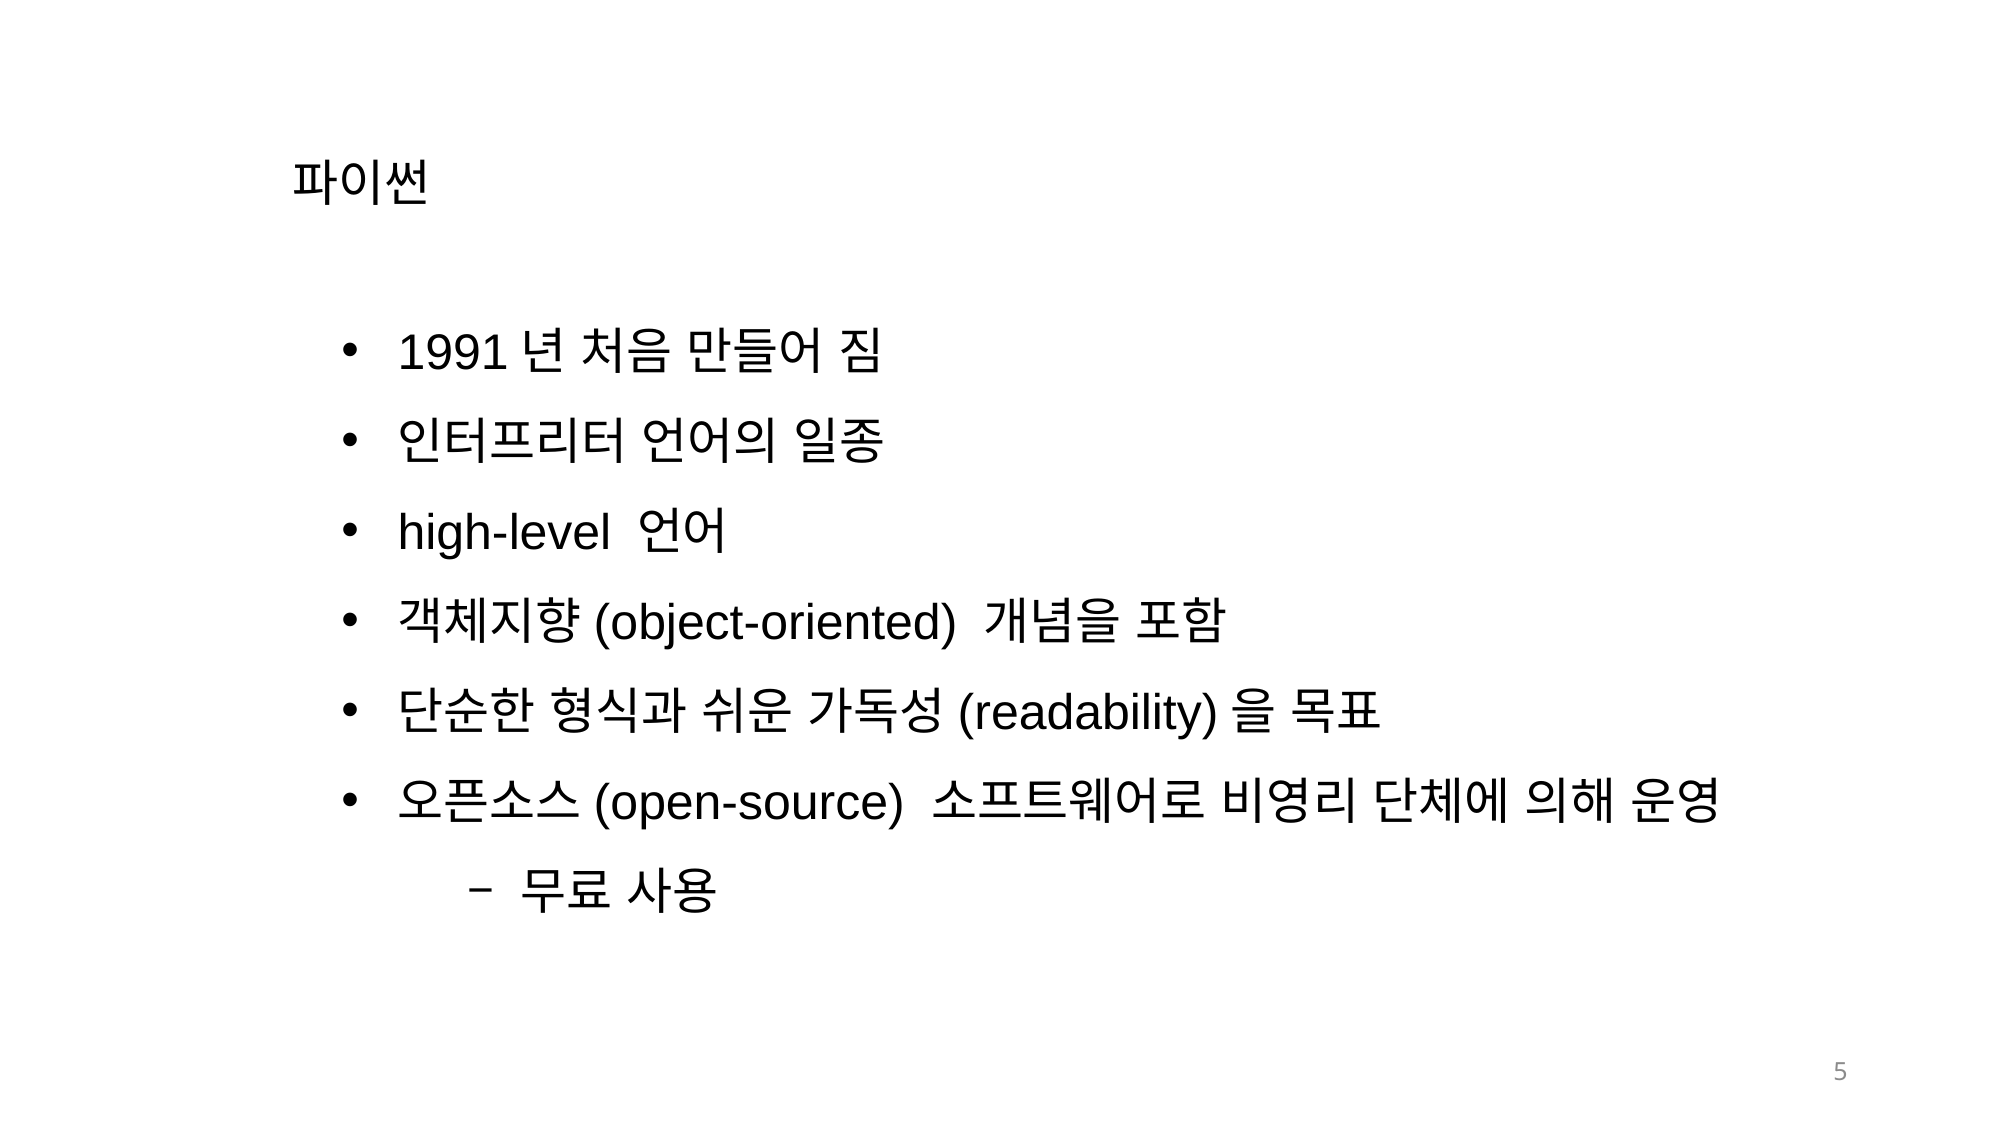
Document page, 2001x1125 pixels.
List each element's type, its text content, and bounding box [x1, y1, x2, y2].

text_box 파이썬 [277, 114, 446, 220]
text_box 1991년 처음 만들어 짐 인터프리터 언어의 일종 high-level 언어 객체지향(object-oriented) 개념을 포함 단순한 형식과 쉬운 가독성(readability)을 목표 오픈소스(open-source) 소프트웨어로 비영리 단체에 의해 운영 – 무료 사용 [326, 282, 1752, 927]
slide_number 5 [1789, 1042, 1863, 1103]
